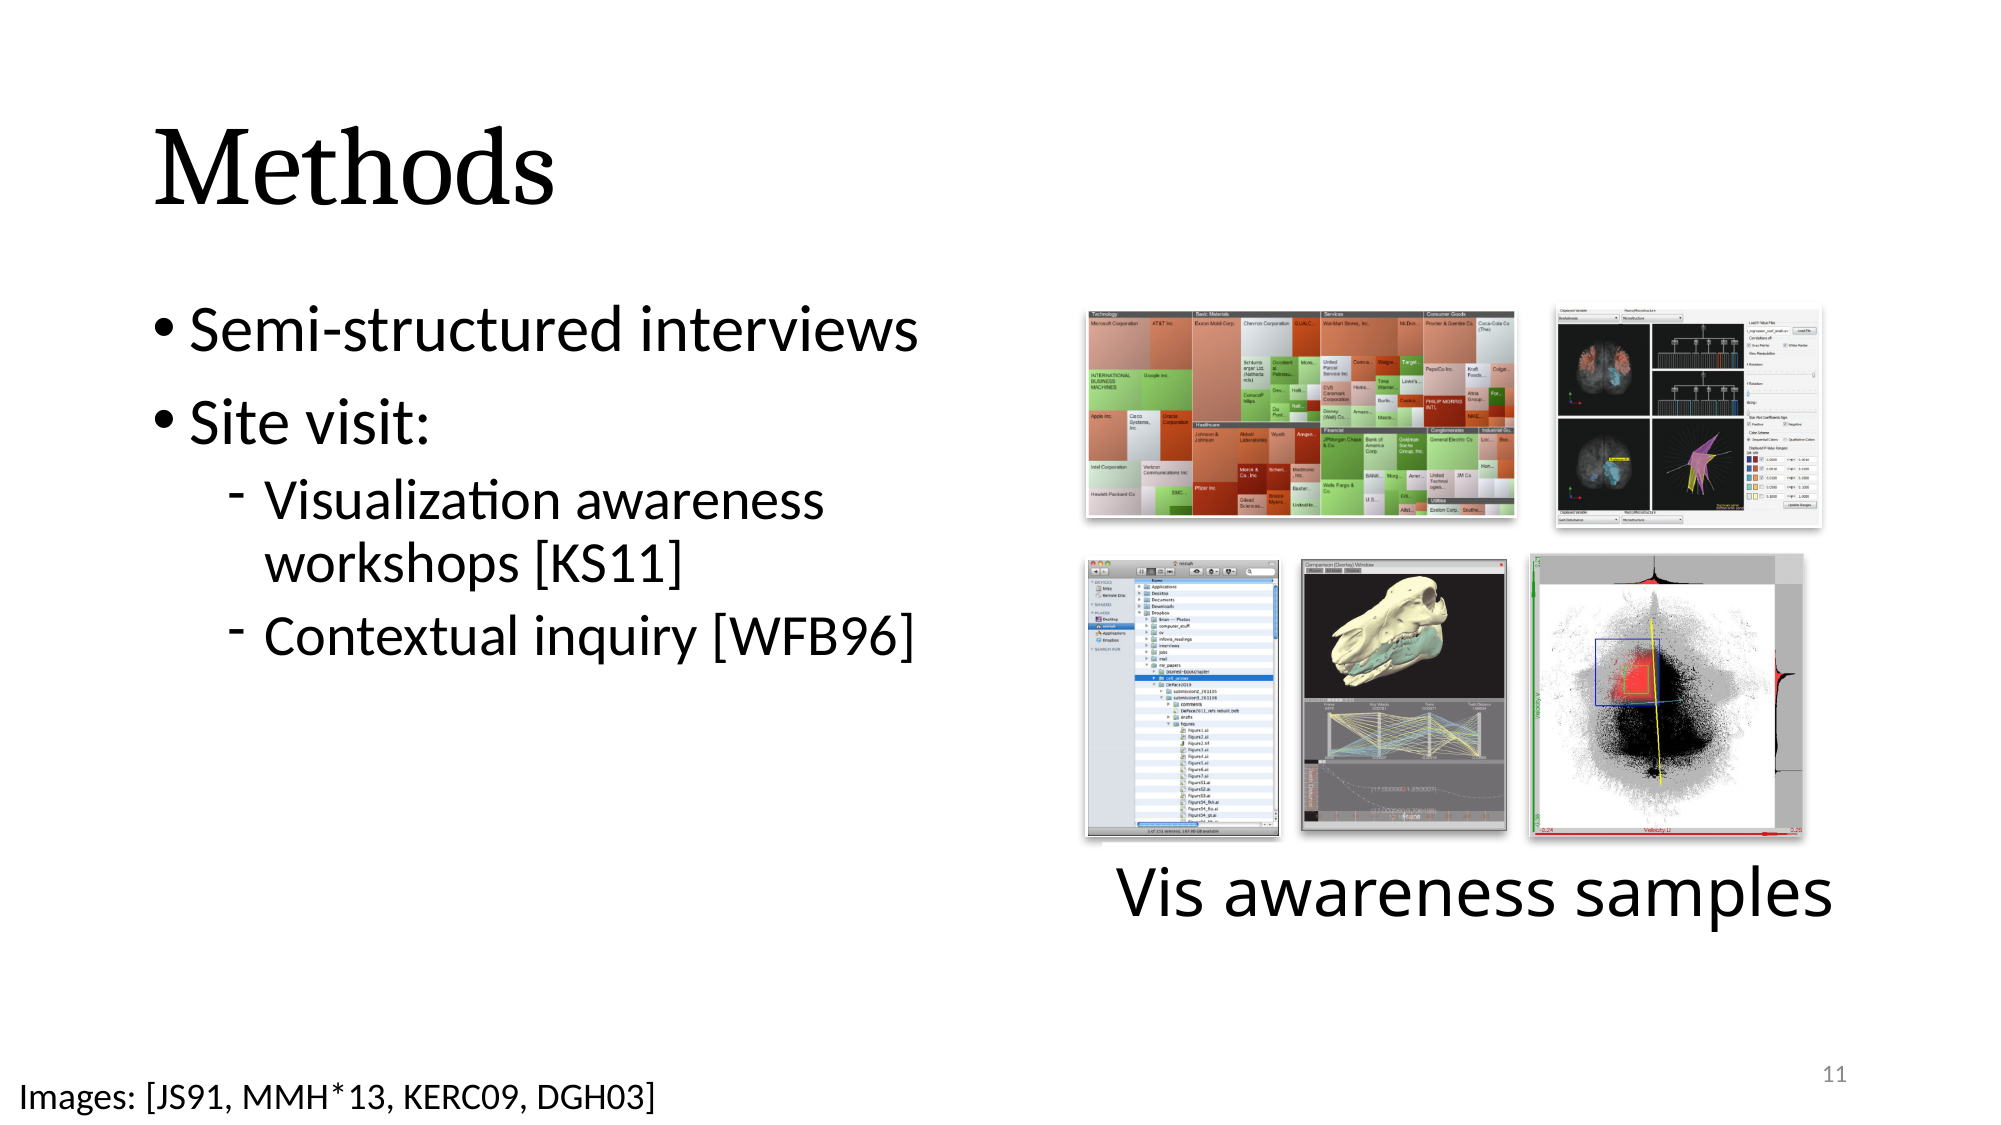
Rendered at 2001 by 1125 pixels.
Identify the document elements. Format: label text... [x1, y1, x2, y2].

picture [1085, 556, 1281, 837]
text_box Vis awareness samples [1102, 842, 1856, 938]
picture [1301, 559, 1507, 831]
list Semi-structured interviews Site visit: Visualization awareness workshops [KS11] Contextual inquiry [WFB96] [137, 286, 1086, 669]
slide_number 11 [1412, 1042, 1863, 1103]
title Methods [137, 59, 1863, 278]
text_box Images: [JS91, MMH*13, KERC09, DGH03] [4, 1064, 681, 1125]
picture [1556, 302, 1822, 528]
picture [1086, 308, 1517, 518]
picture [1529, 553, 1804, 837]
